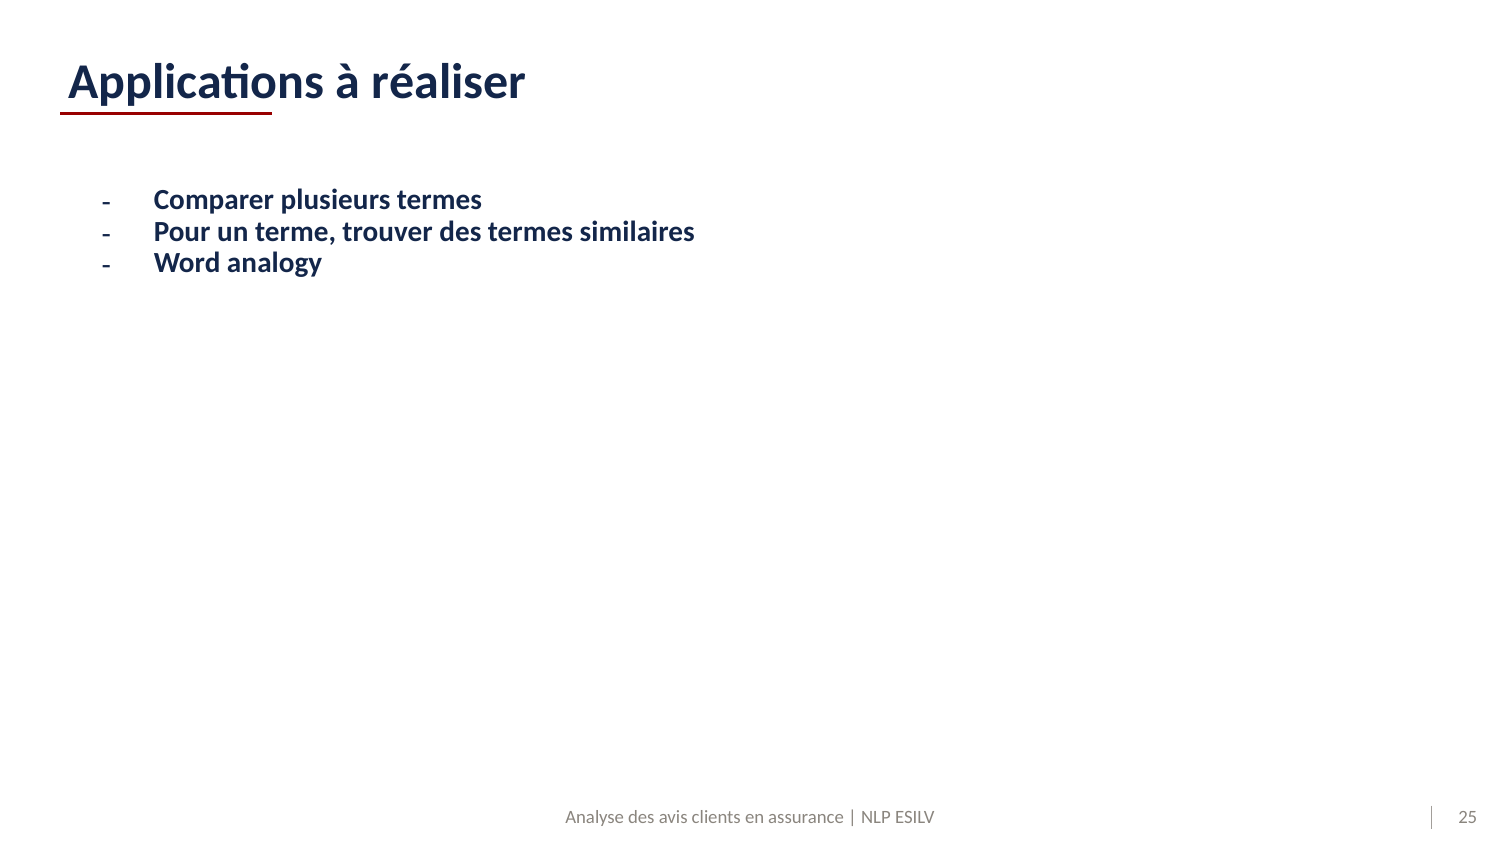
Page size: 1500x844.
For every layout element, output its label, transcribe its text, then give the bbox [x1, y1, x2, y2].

list Comparer plusieurs termes Pour un terme, trouver des termes similaires Word analogy [68, 178, 1432, 705]
title Applications à réaliser [68, 27, 1432, 112]
